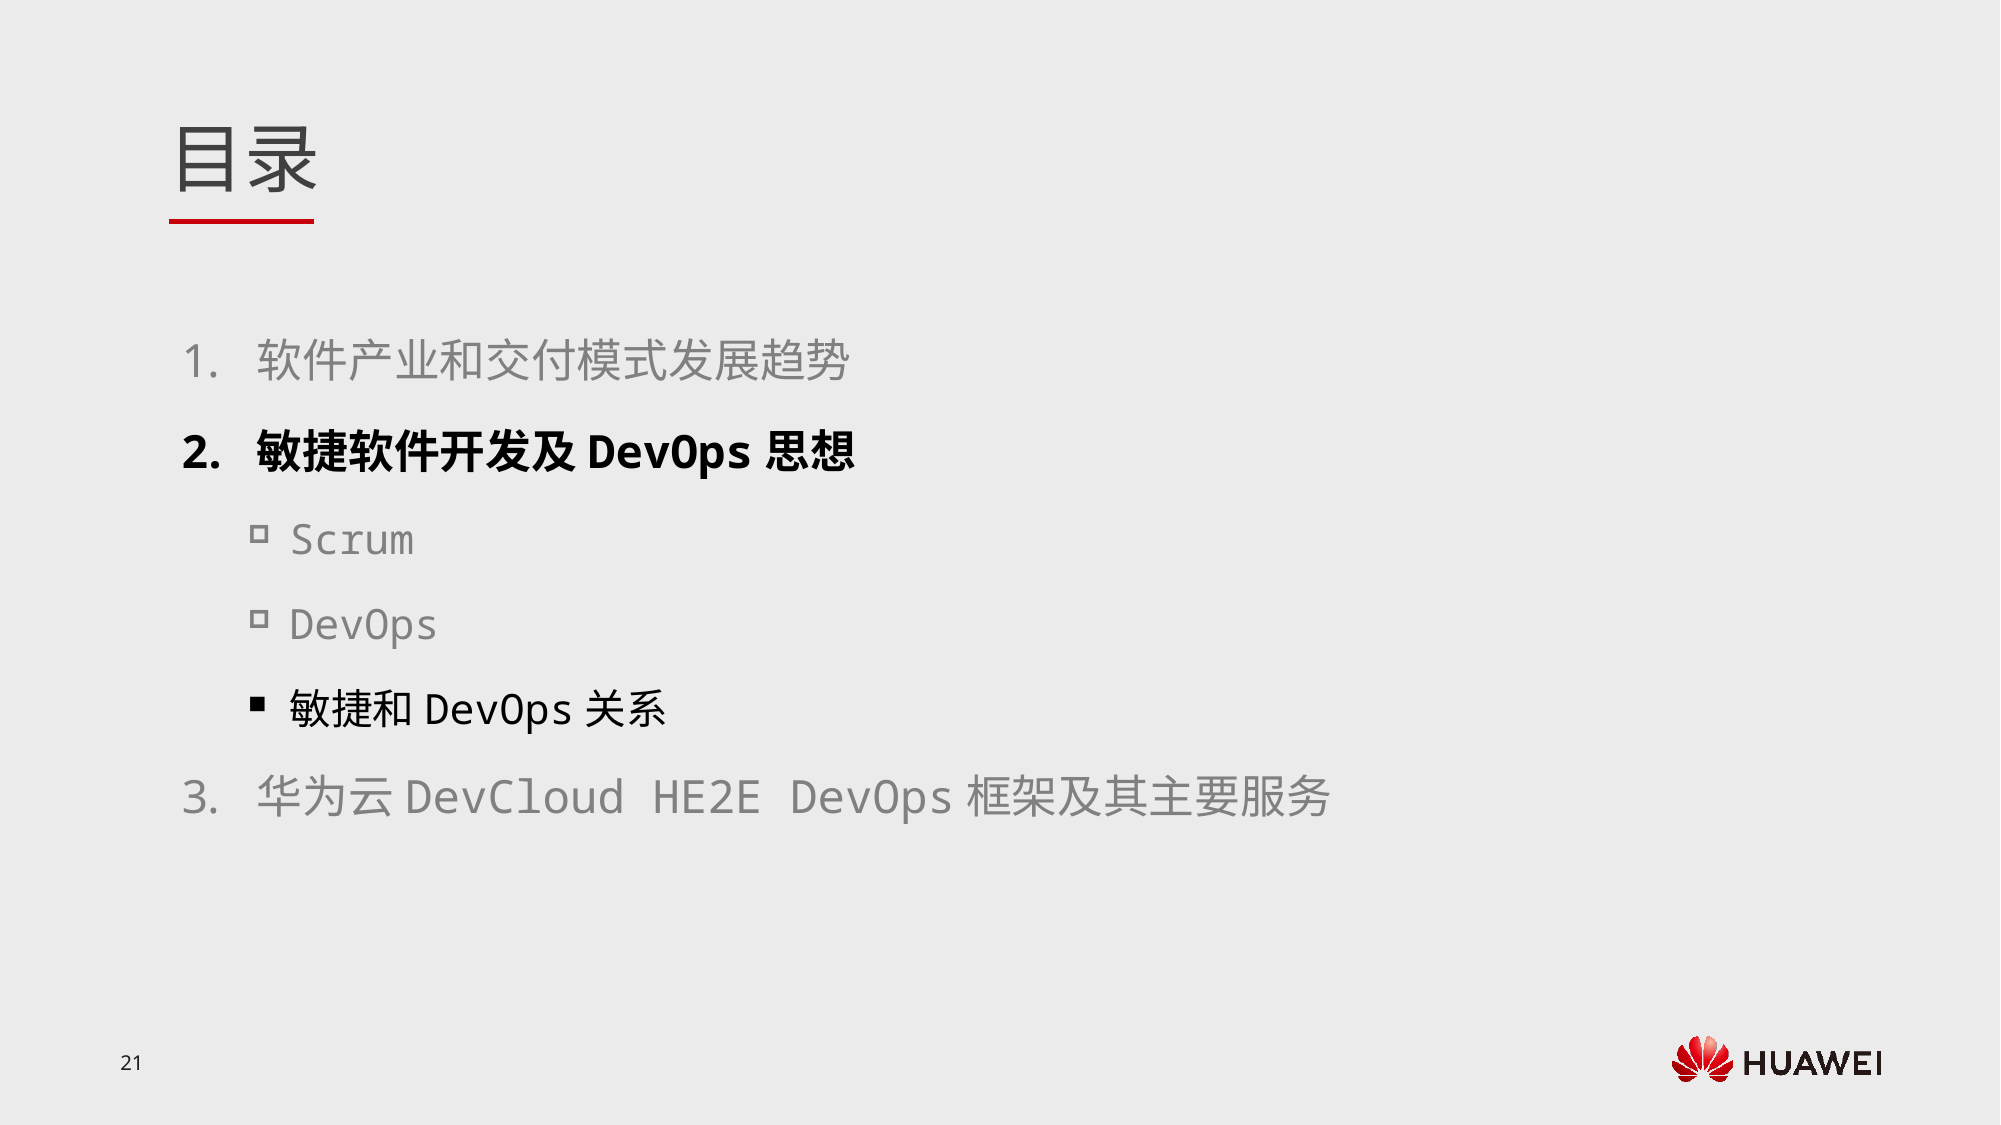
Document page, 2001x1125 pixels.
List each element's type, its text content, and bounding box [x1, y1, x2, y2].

list 软件产业和交付模式发展趋势 敏捷软件开发及DevOps思想 Scrum DevOps 敏捷和DevOps关系 华为云DevCloud HE2E DevOps框架及其主要服务 [167, 302, 1833, 970]
picture [1672, 1036, 1881, 1082]
